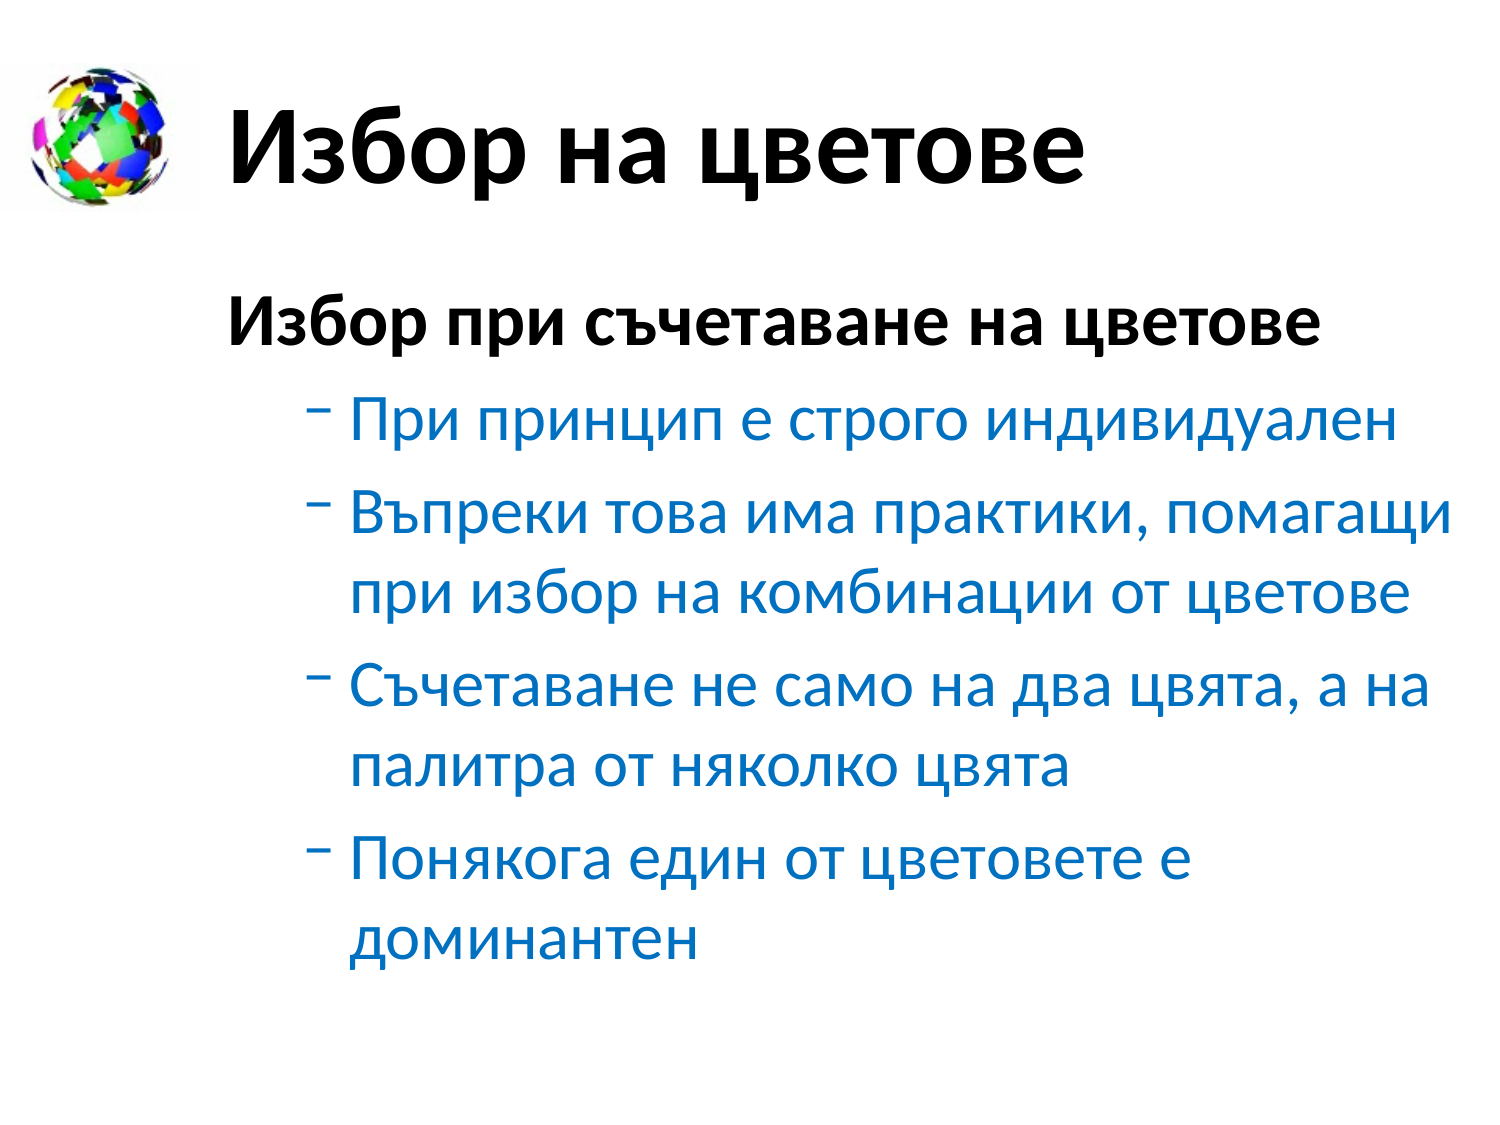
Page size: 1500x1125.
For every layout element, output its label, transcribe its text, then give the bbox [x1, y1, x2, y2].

list Избор при съчетаване на цветове При принцип е строго индивидуален Въпреки това има практики, помагащи при избор на комбинации от цветове Съчетаване не само на два цвята, а на палитра от няколко цвята Понякога един от цветовете е доминантен [212, 262, 1500, 1100]
picture [0, 63, 200, 212]
title Избор на цветове [212, 45, 1500, 233]
